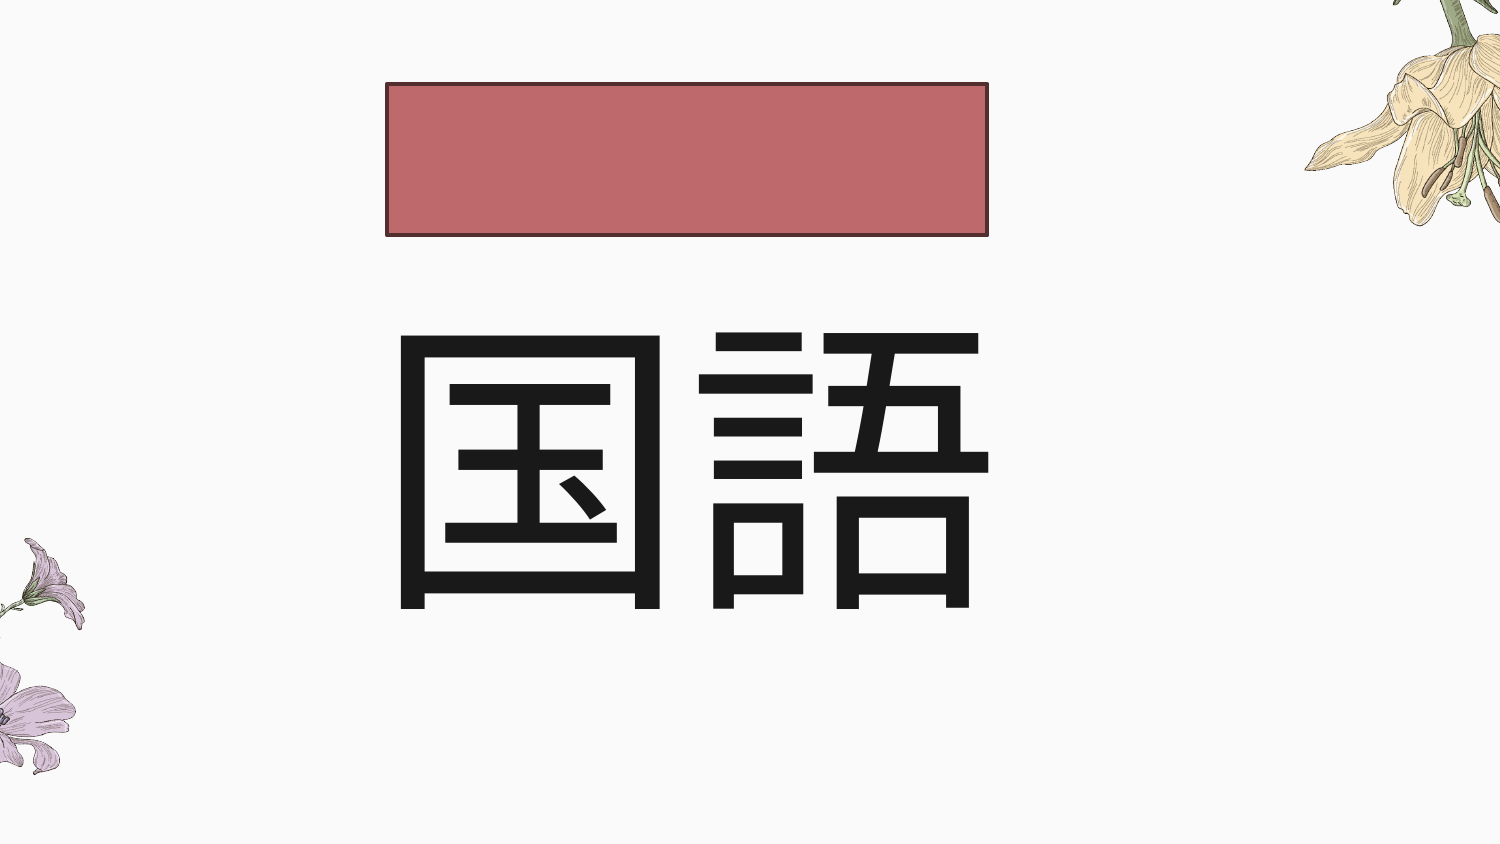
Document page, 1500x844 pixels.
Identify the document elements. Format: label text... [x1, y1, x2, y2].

text_box [385, 82, 989, 237]
picture [0, 462, 206, 844]
text_box 国語 [359, 264, 1015, 655]
picture [1261, 0, 1500, 262]
